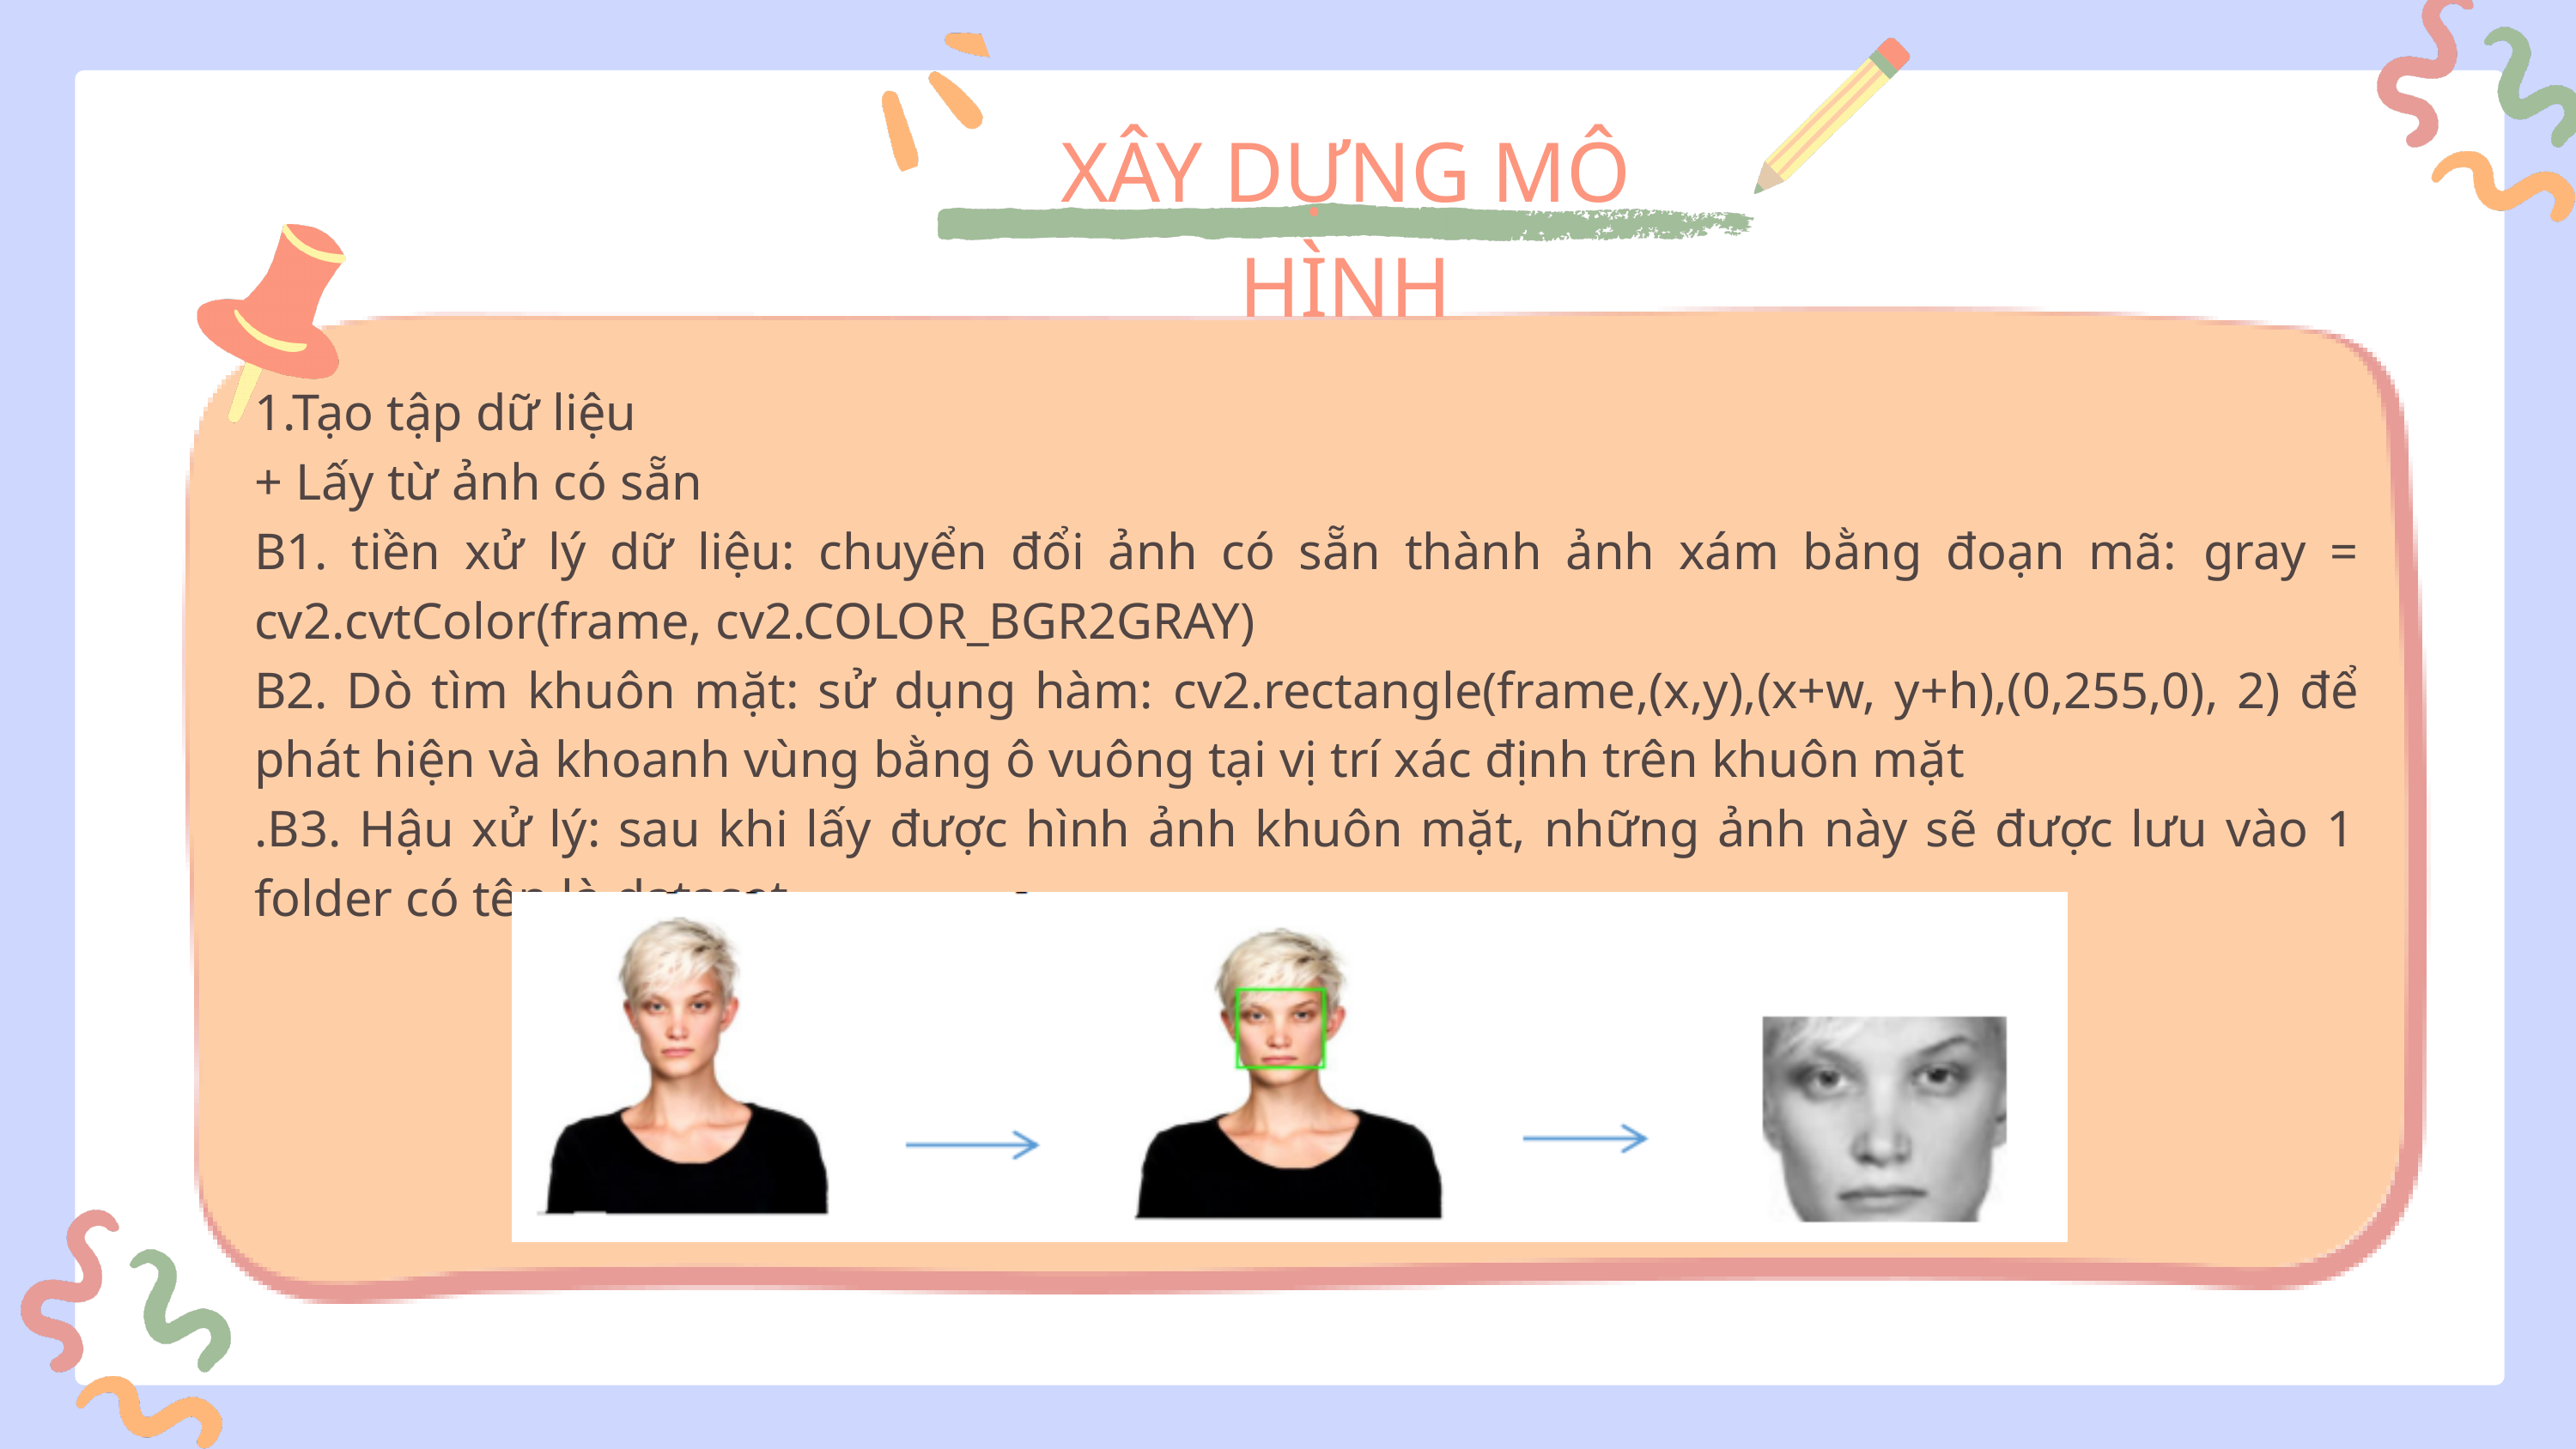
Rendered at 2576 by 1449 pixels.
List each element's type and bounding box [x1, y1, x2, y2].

text_box [1753, 37, 1911, 67]
text_box [19, 1208, 233, 1449]
text_box [75, 70, 2505, 1385]
text_box [858, 19, 993, 67]
text_box [2375, 0, 2576, 222]
